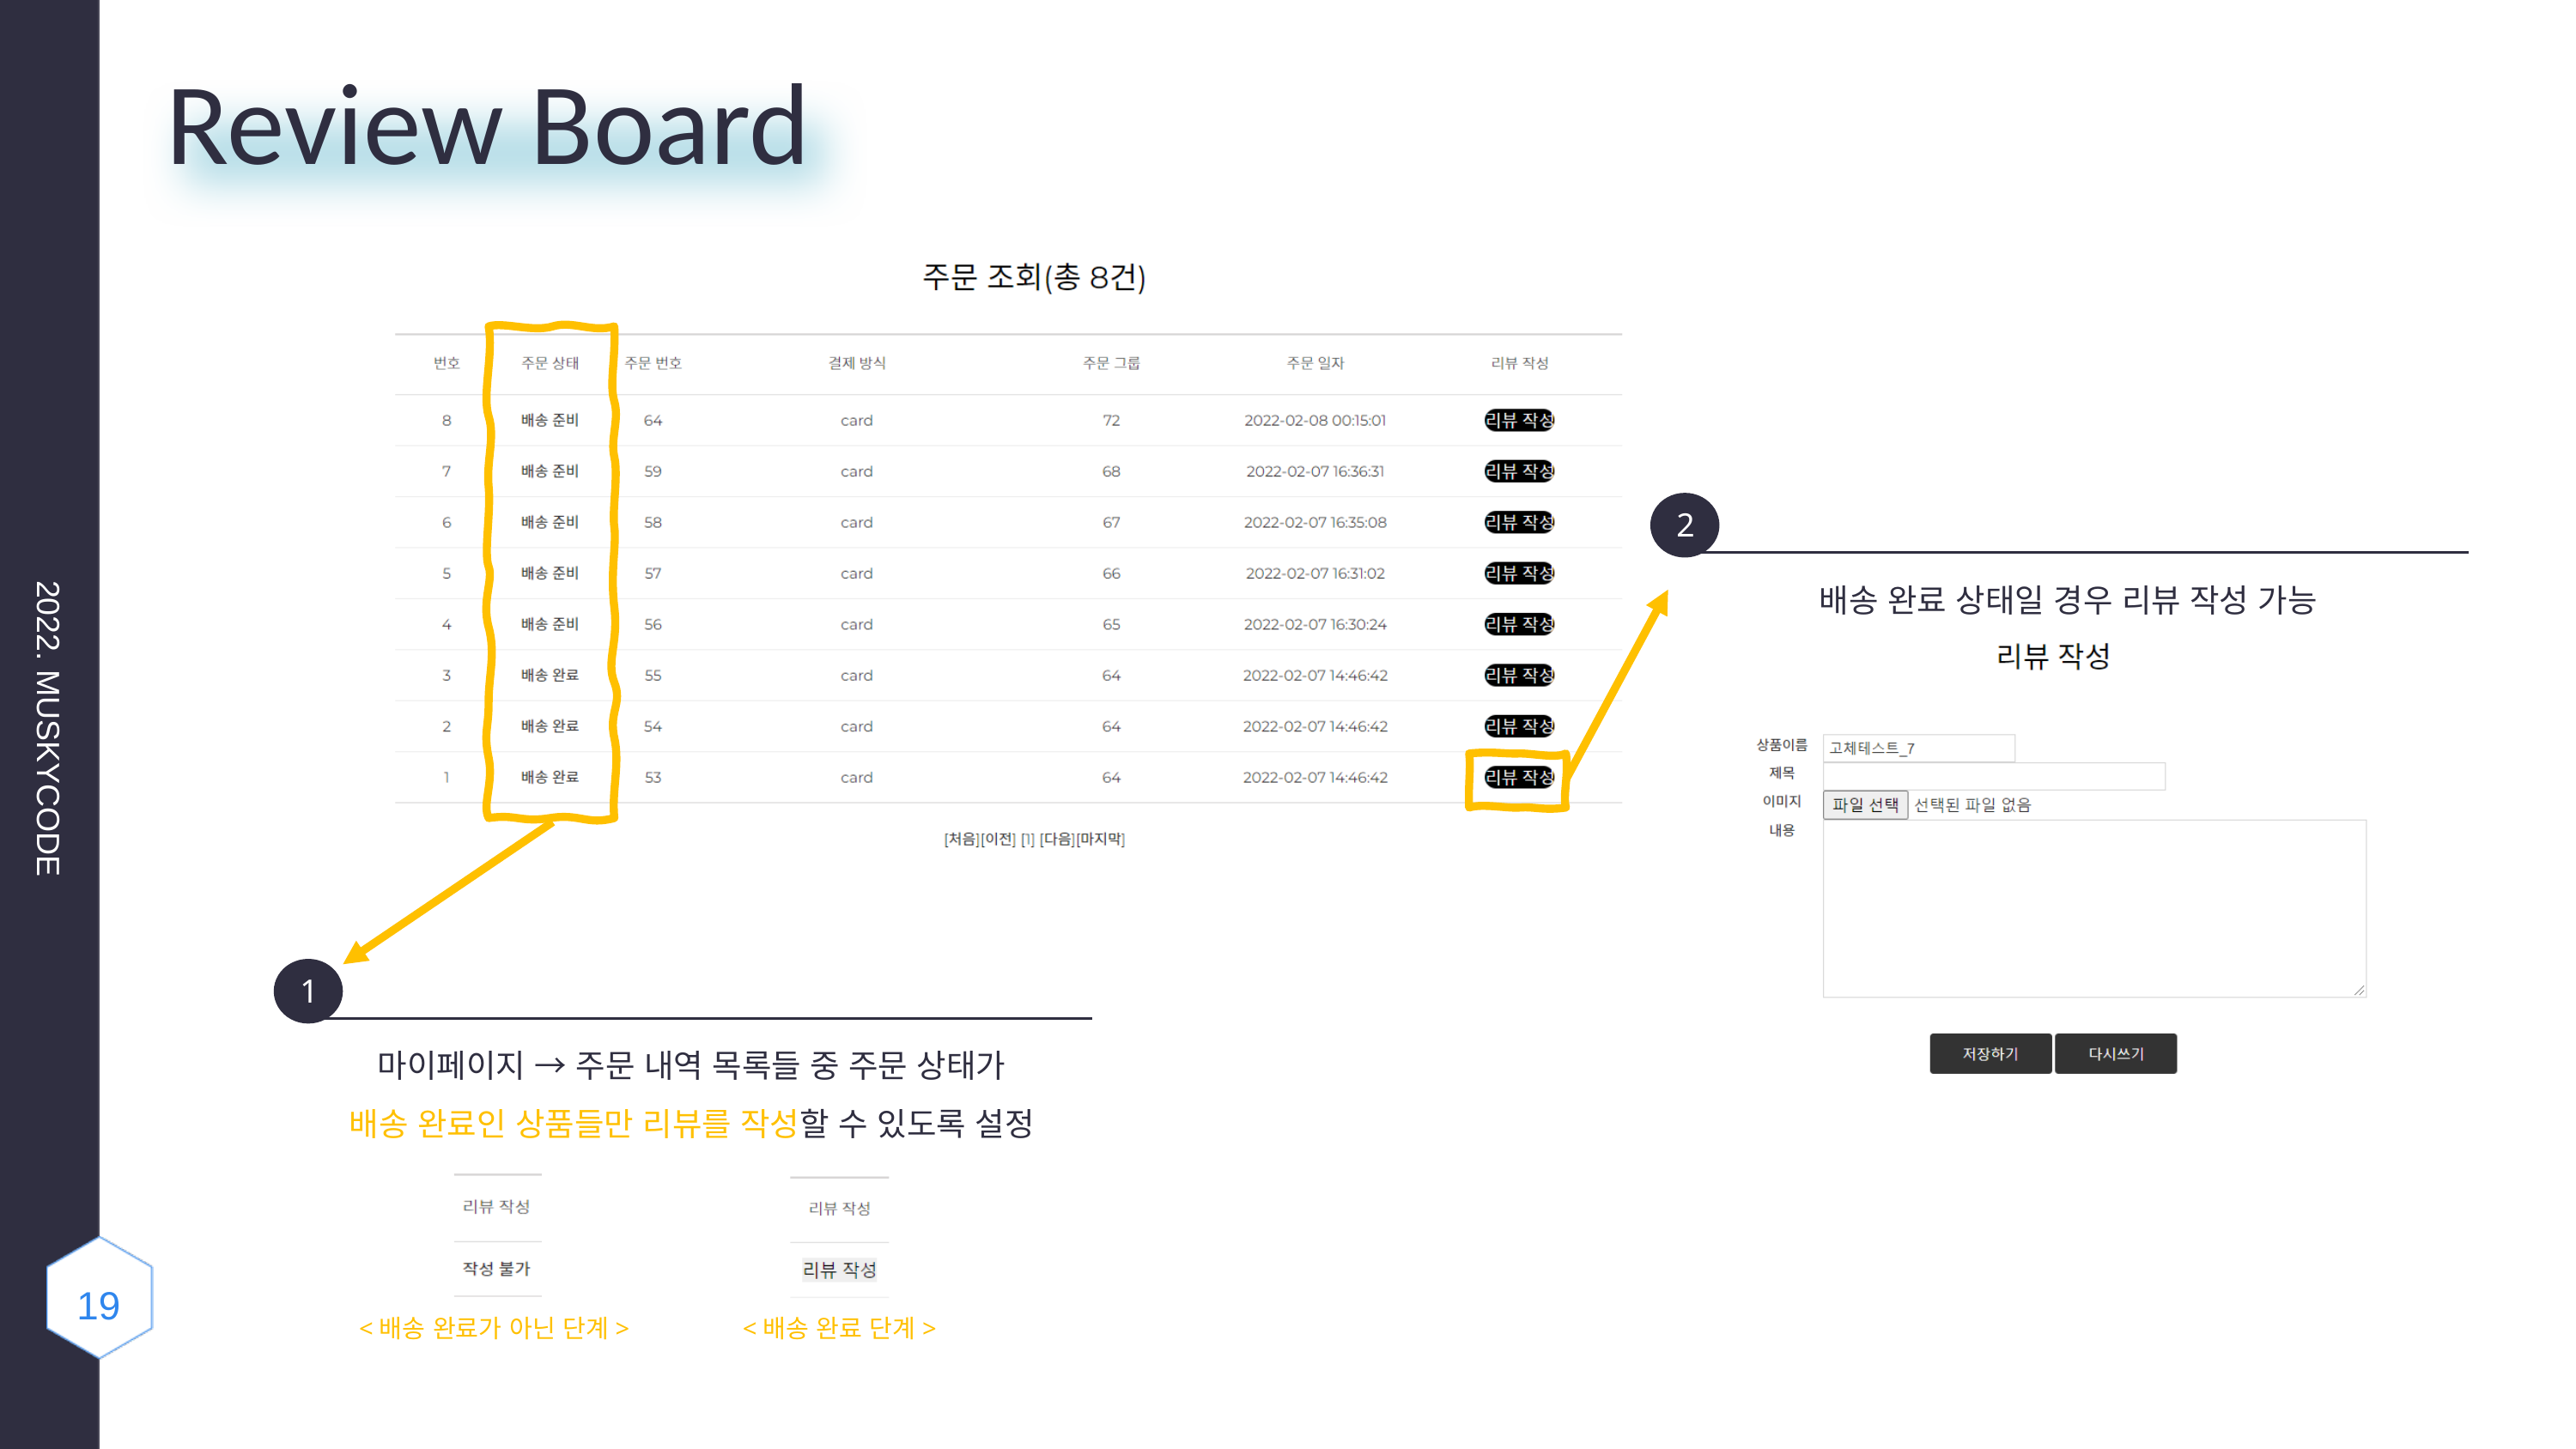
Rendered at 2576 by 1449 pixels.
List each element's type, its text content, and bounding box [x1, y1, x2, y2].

picture [1752, 627, 2402, 1114]
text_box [273, 958, 1093, 1151]
text_box <배송 완료 단계> [654, 1291, 1025, 1350]
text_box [27, 1236, 169, 1361]
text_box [1565, 590, 1668, 780]
picture [790, 1160, 890, 1302]
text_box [380, 233, 1641, 868]
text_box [1649, 492, 2470, 627]
text_box Review Board [153, 41, 831, 194]
text_box <배송 완료가 아닌 단계> [309, 1291, 654, 1350]
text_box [343, 822, 553, 965]
picture [453, 1173, 543, 1300]
picture [0, 0, 100, 1449]
